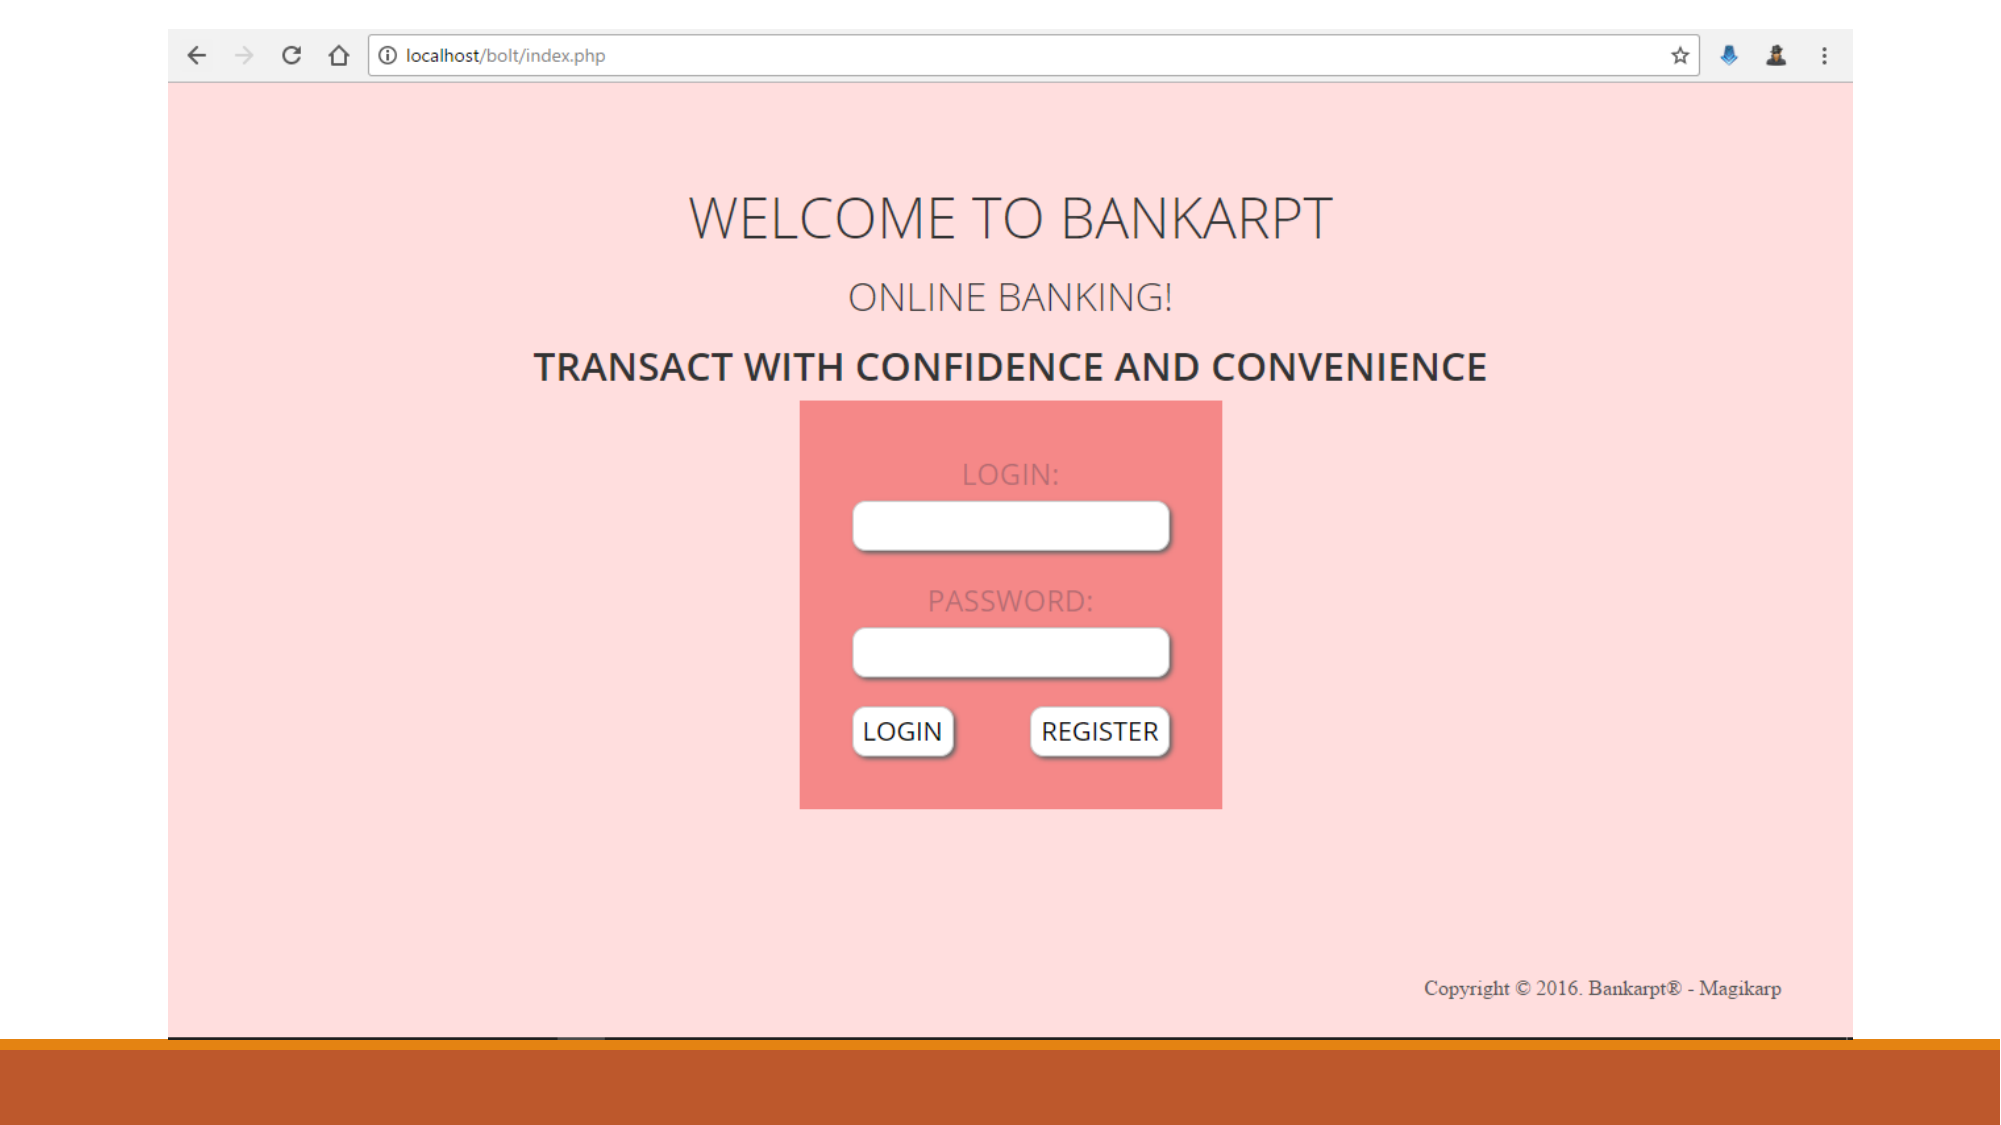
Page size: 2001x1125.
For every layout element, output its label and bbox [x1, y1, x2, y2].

list [167, 29, 1853, 1040]
